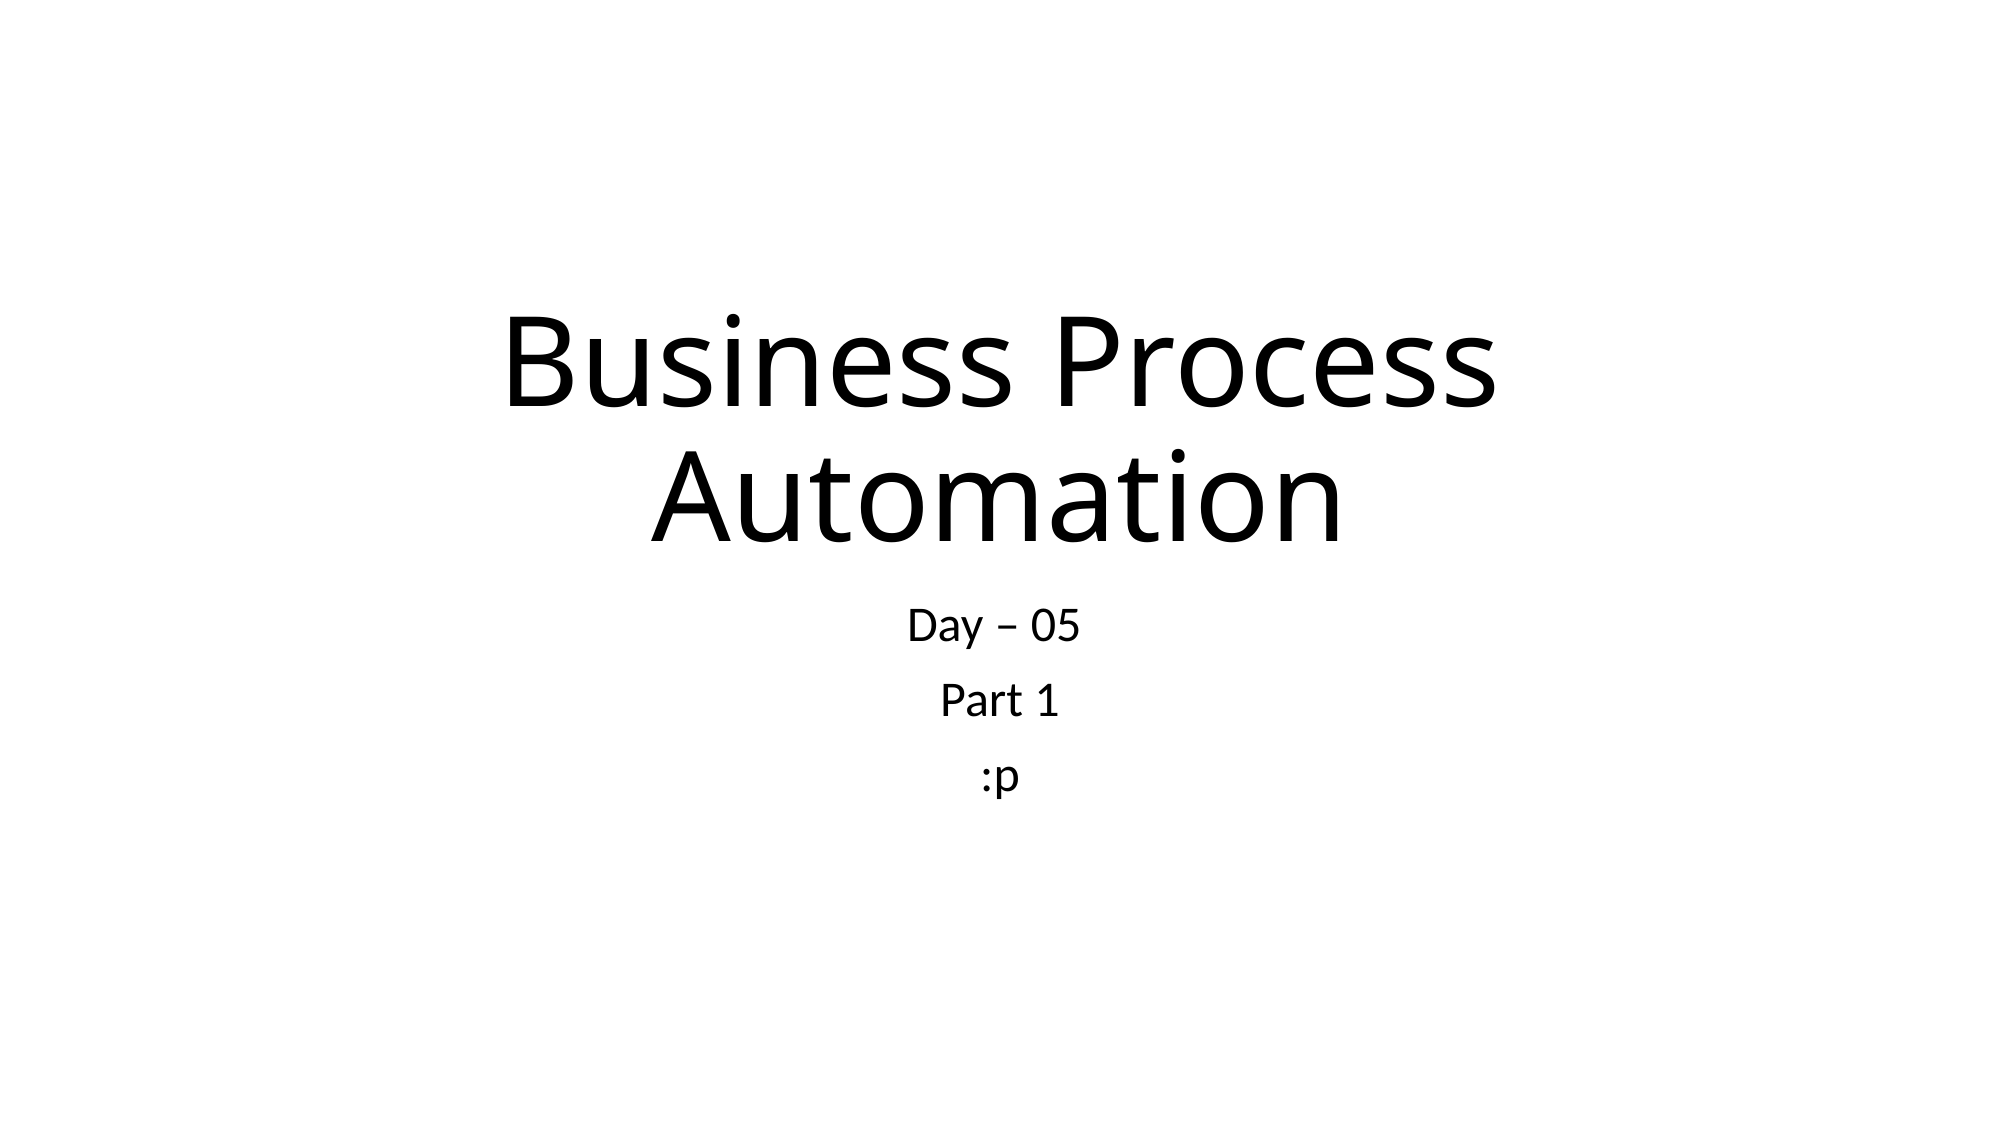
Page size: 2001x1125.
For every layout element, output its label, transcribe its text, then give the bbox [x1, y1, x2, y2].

title Business Process Automation [249, 184, 1750, 576]
subtitle Day – 05 Part 1 :p [249, 590, 1750, 863]
